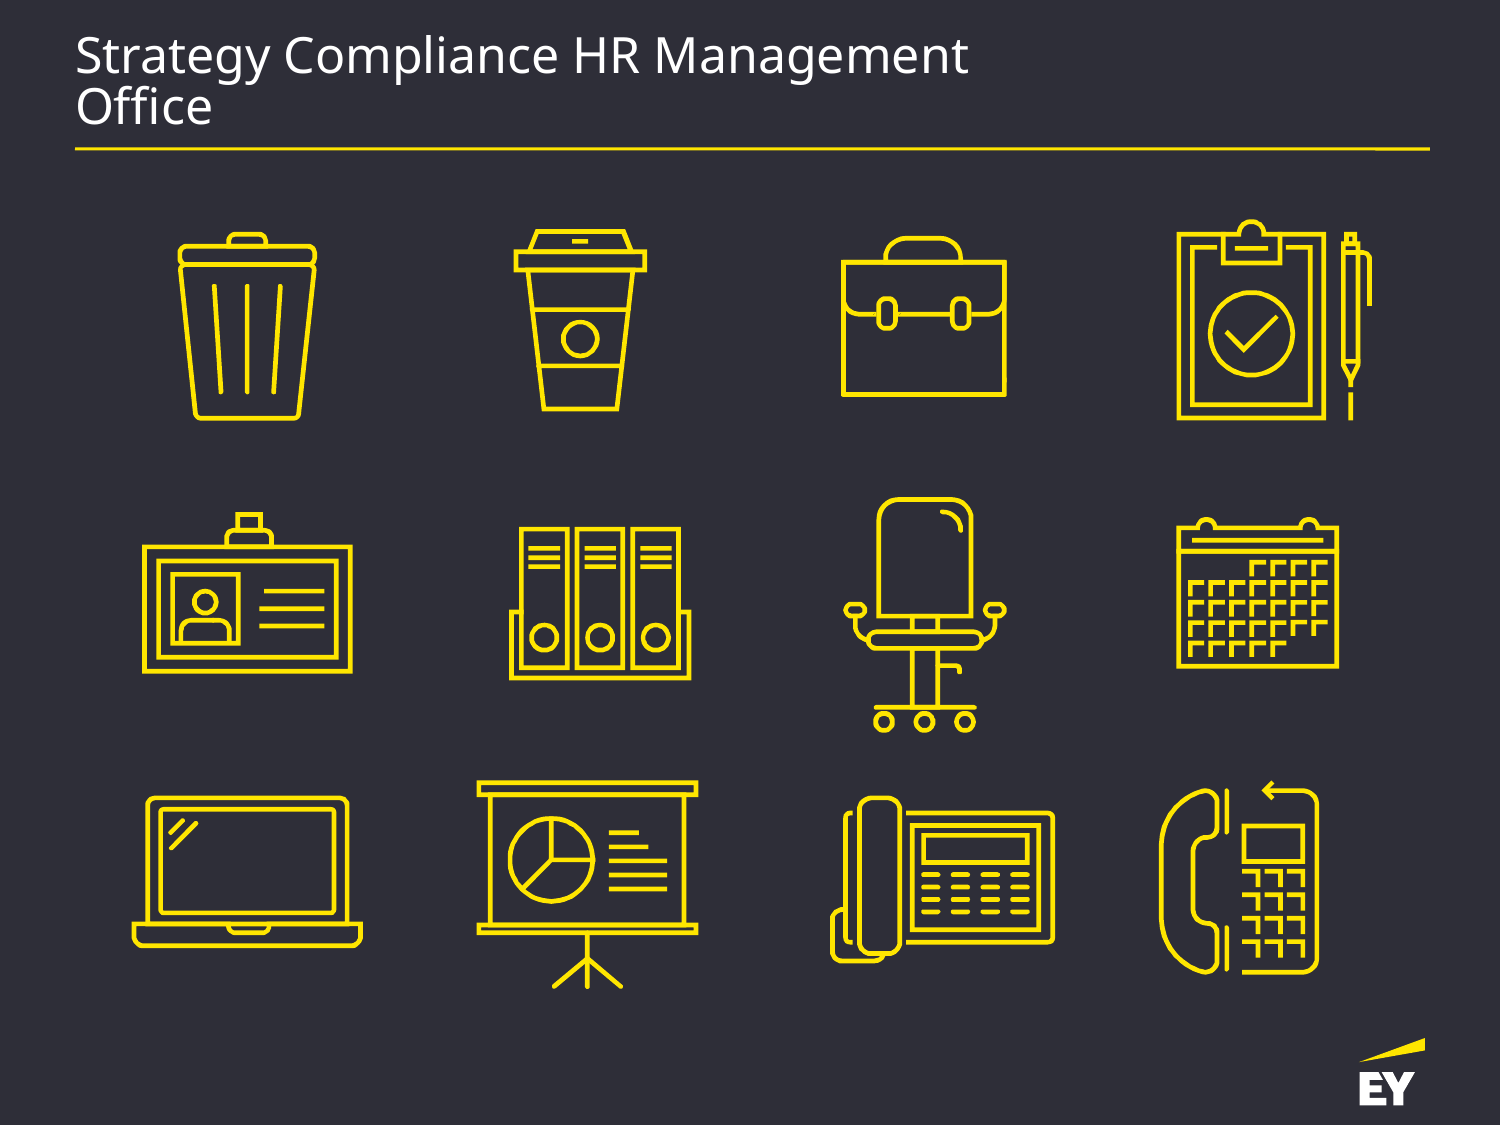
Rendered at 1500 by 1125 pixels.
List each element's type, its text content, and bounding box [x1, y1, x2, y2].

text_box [840, 235, 1007, 398]
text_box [1176, 516, 1340, 669]
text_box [476, 780, 699, 989]
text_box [141, 511, 353, 674]
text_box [508, 526, 692, 681]
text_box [1176, 219, 1373, 421]
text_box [177, 231, 318, 421]
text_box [842, 496, 1007, 733]
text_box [829, 795, 1056, 964]
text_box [131, 795, 364, 949]
title Strategy Compliance HR Management Office [75, 33, 1425, 131]
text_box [513, 228, 648, 412]
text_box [1158, 780, 1320, 975]
